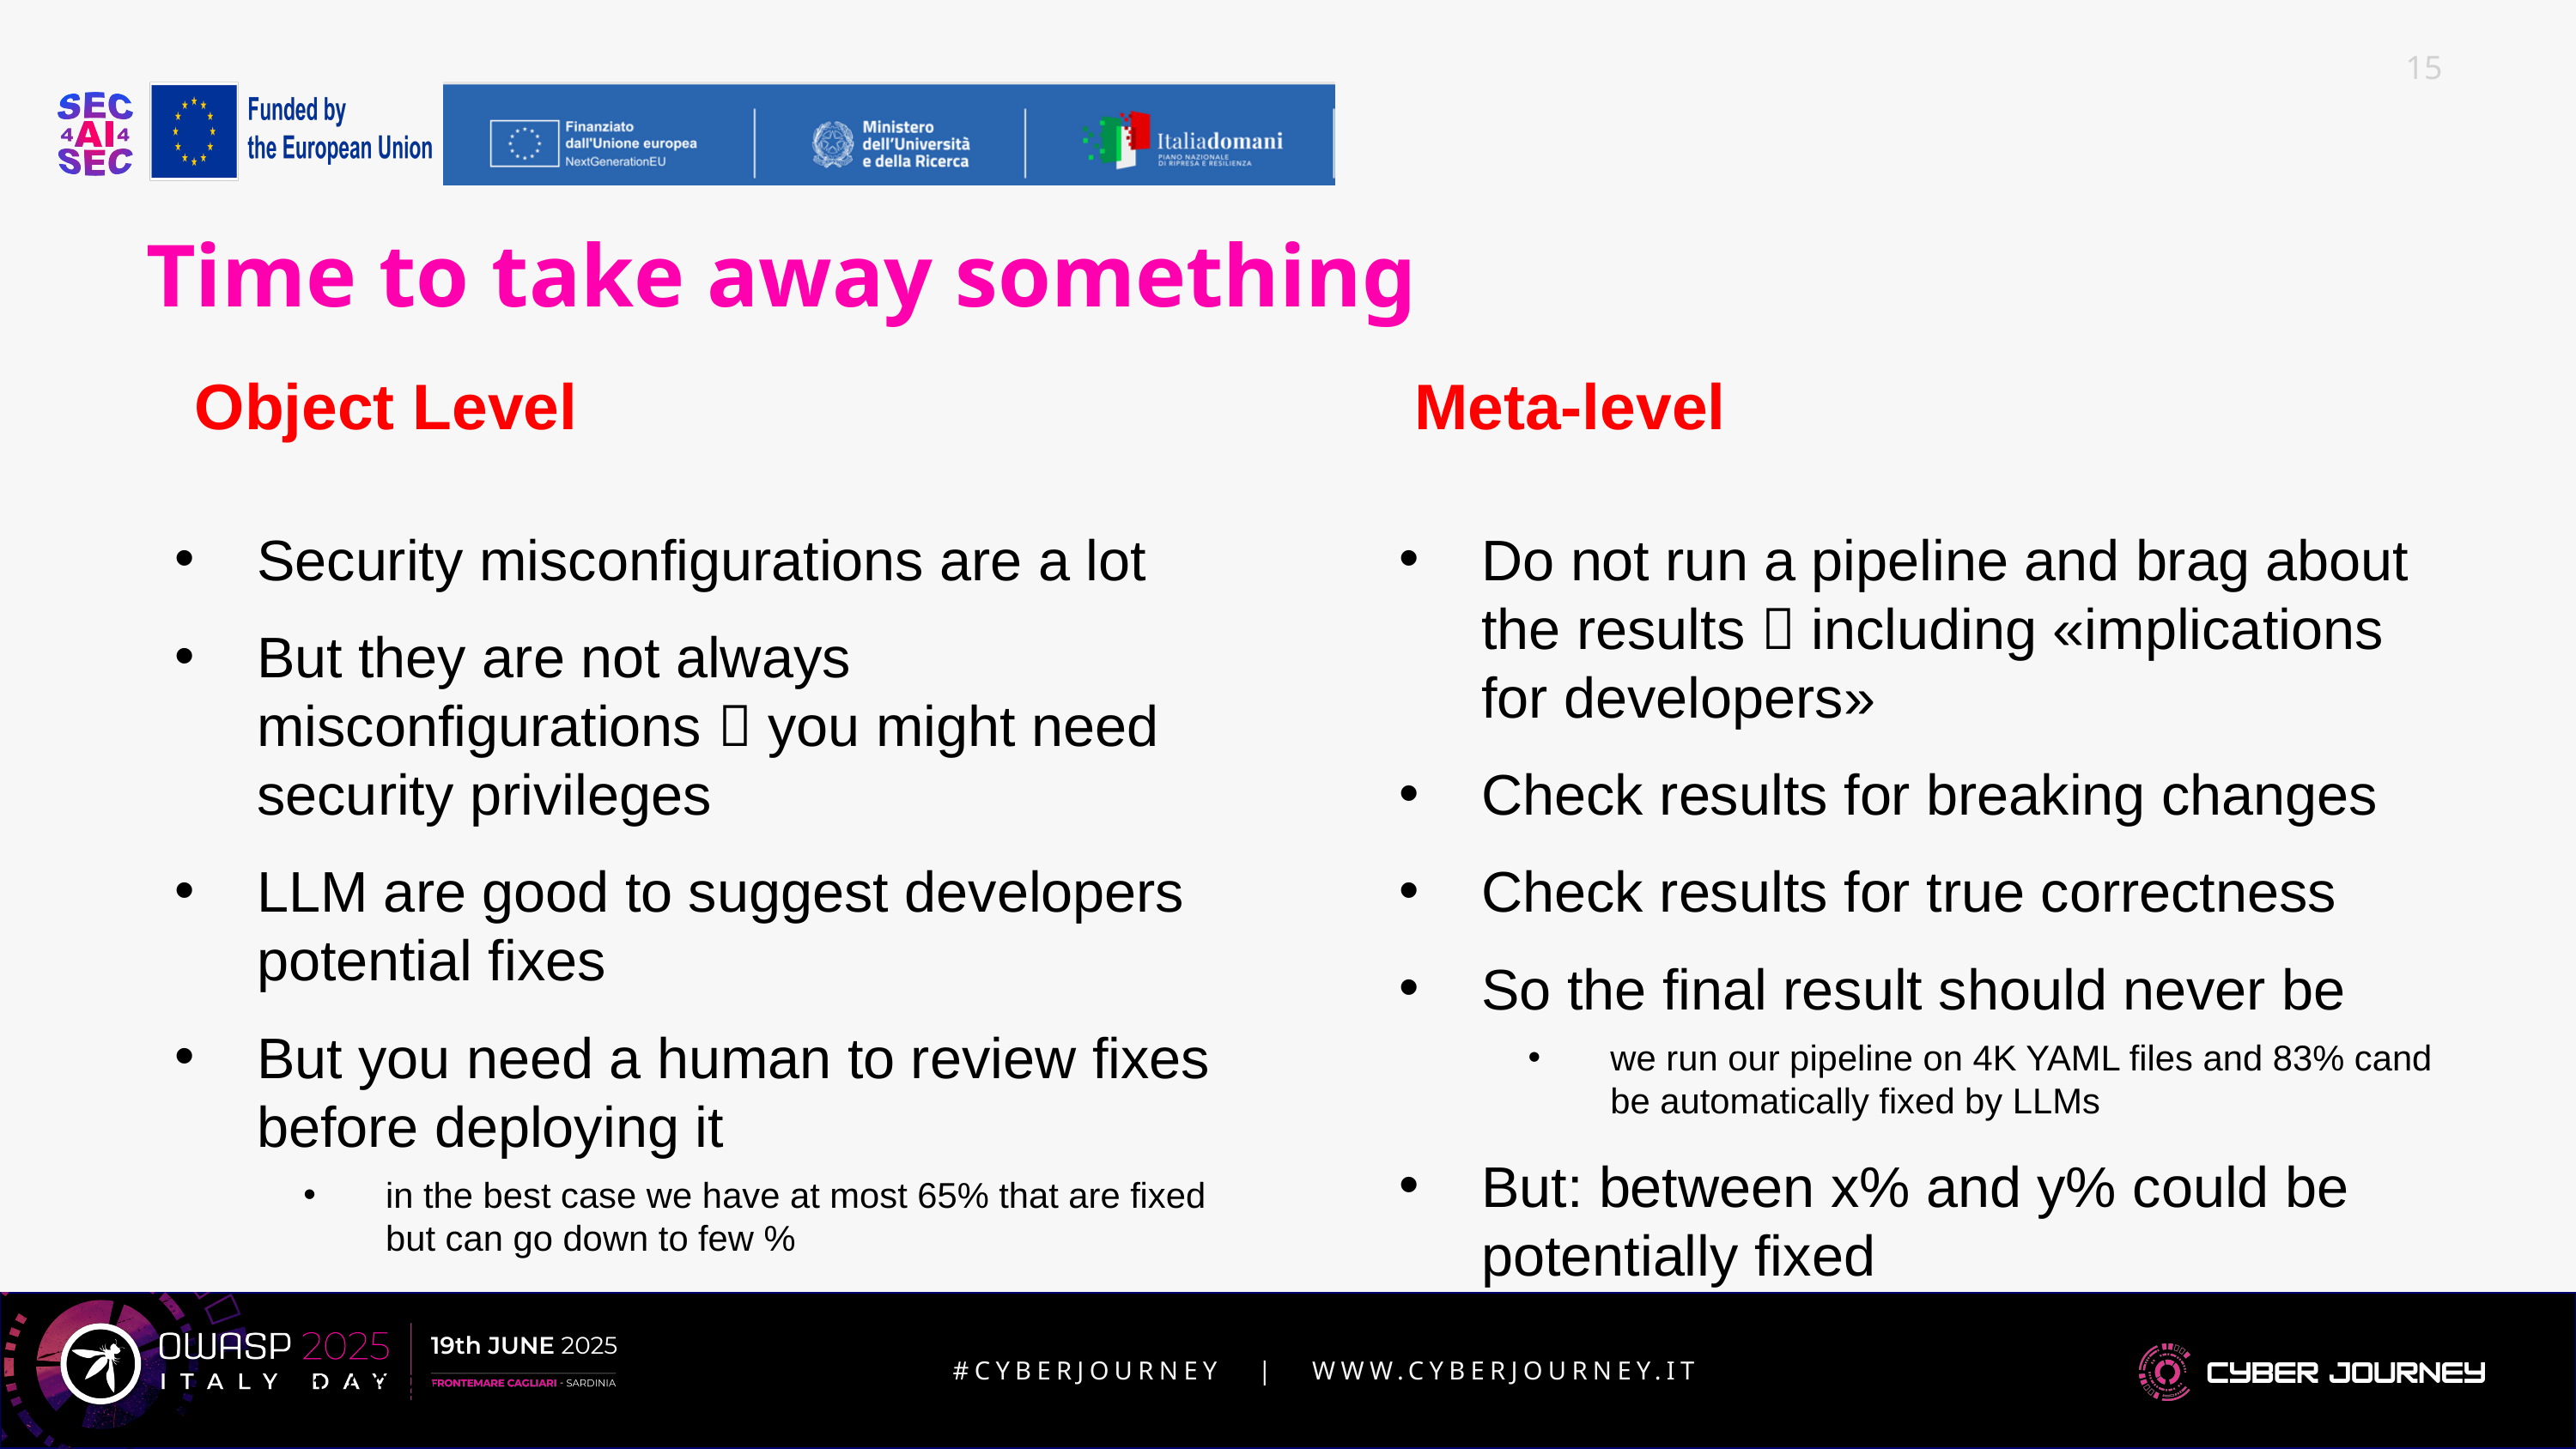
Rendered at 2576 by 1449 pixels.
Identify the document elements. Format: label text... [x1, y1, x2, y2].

picture [2139, 1343, 2410, 1401]
list Meta-level [1343, 371, 2451, 498]
title Time to take away something [139, 229, 2263, 379]
list Object Level [124, 371, 1237, 498]
picture [1, 1292, 617, 1449]
picture [43, 77, 1335, 185]
slide_number 15 [2410, 1337, 2566, 1449]
list Do not run a pipeline and brag about the results  including «implications for developers» Check results for breaking changes Check results for true correctness So the final result should never be we run our pipeline on 4K YAML files and 83% cand be automatically fixed by LLMs But: between x% and y% could be potentially fixed [1346, 519, 2455, 1271]
list Security misconfigurations are a lot But they are not always misconfigurations  you might need security privileges LLM are good to suggest developers potential fixes But you need a human to review fixes before deploying it in the best case we have at most 65% that are fixed but can go down to few % [121, 519, 1235, 1271]
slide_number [304, 1344, 449, 1422]
